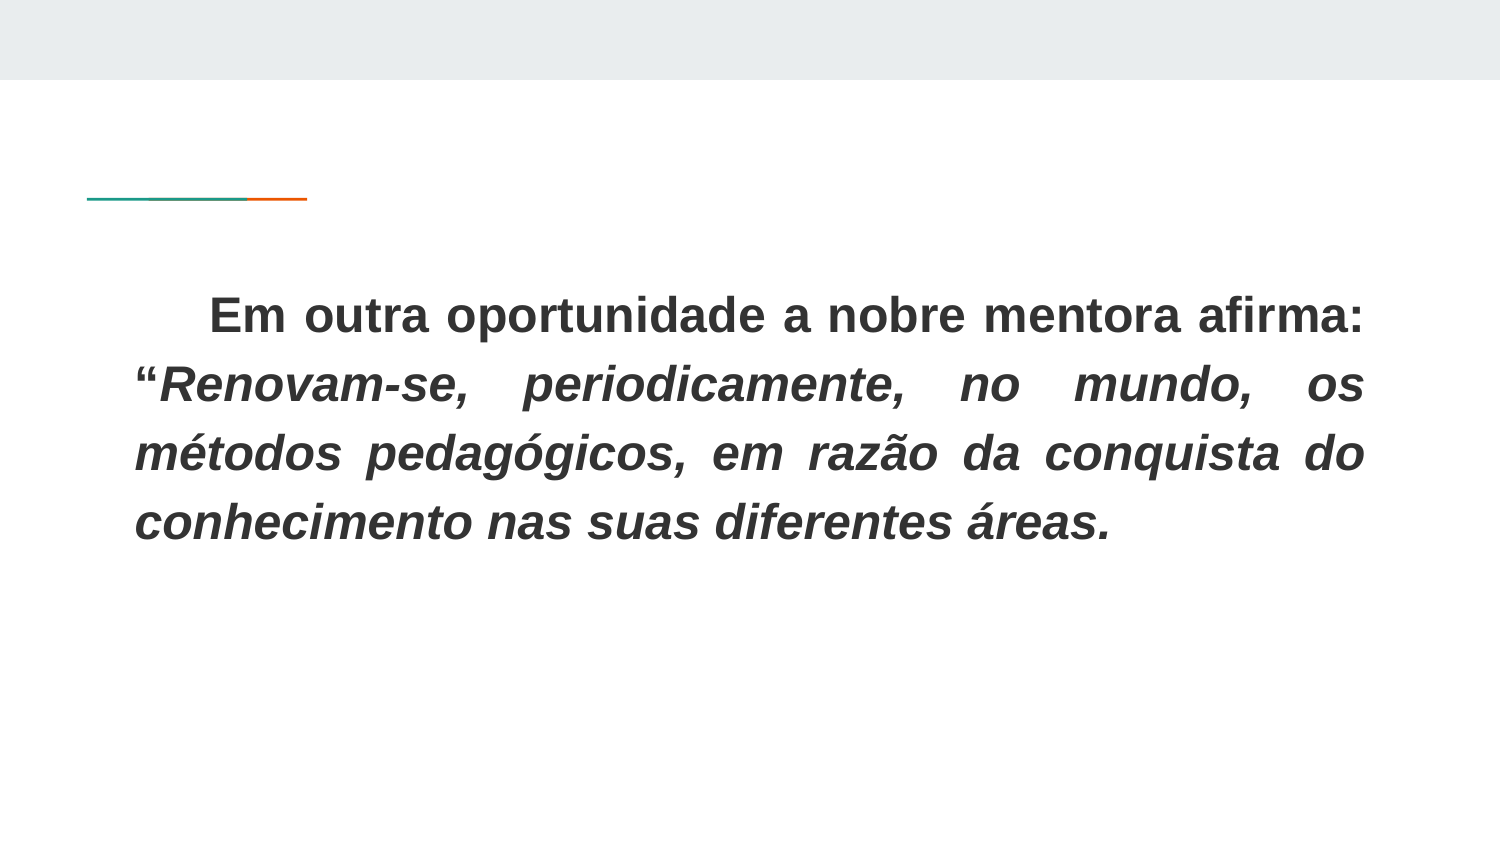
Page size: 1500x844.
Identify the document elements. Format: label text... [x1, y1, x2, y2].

list Em outra oportunidade a nobre mentora afirma: “Renovam-se, periodicamente, no mundo, os métodos pedagógicos, em razão da conquista do conhecimento nas suas diferentes áreas. [119, 258, 1381, 712]
